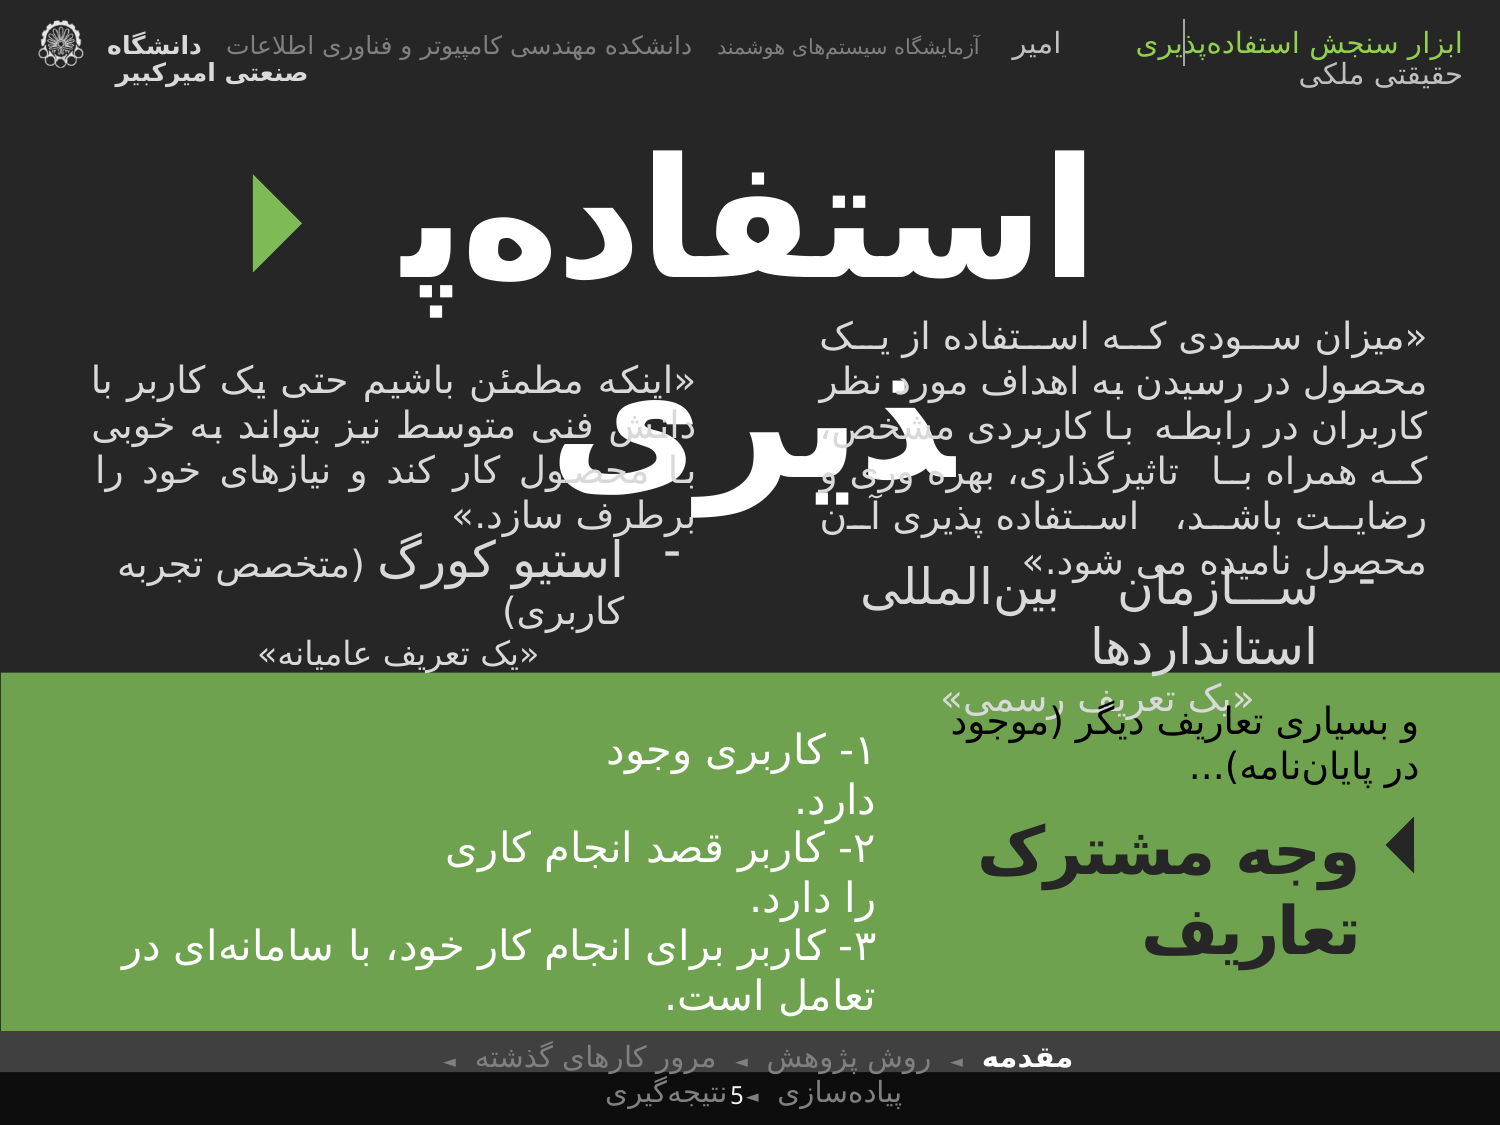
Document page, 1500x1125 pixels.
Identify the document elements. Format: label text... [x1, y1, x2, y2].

text_box «میزان سودی که استفاده از یک محصول در رسیدن به اهداف مورد نظر کاربران در رابطه با کاربردی مشخص، که همراه با تاثیرگذاری، بهره وری و رضایت باشد، استفاده پذیری آن محصول نامیده می شود.» [804, 304, 1443, 590]
title استفاده‌پذیری [351, 103, 1153, 350]
text_box مقدمه 󠆭◄ روش پژوهش ◄ مرور کارهای گذشته ◄ پیاده‌سازی ◄ نتیجه‌گیری [365, 1031, 1143, 1073]
text_box [0, 672, 1500, 1030]
text_box ۱- کاربری وجود دارد. [543, 715, 892, 775]
text_box ۲- کاربر قصد انجام کاری را دارد. [398, 813, 892, 874]
list وجه مشترک تعاریف [905, 800, 1376, 904]
slide_number 5 [568, 1073, 906, 1115]
text_box «اینکه مطمئن باشیم حتی یک کاربر با دانش فنی متوسط نیز بتواند به خوبی با محصول کار کند و نیازهای خود را برطرف سازد.» [73, 348, 712, 544]
text_box استیو کورگ (متخصص تجربه کاربری) «یک تعریف عامیانه» [102, 519, 696, 680]
text_box ۳- کاربر برای انجام کار خود، با سامانه‌ای در تعامل است. [73, 911, 892, 972]
text_box سازمان بین‌المللی استانداردها «یک تعریف رسمی» [804, 547, 1390, 727]
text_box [28, 18, 1479, 68]
text_box [0, 1030, 1500, 1073]
text_box [251, 171, 304, 275]
text_box [1384, 814, 1416, 876]
text_box و بسیاری تعاریف دیگر (موجود در پایان‌نامه)... [905, 689, 1435, 795]
